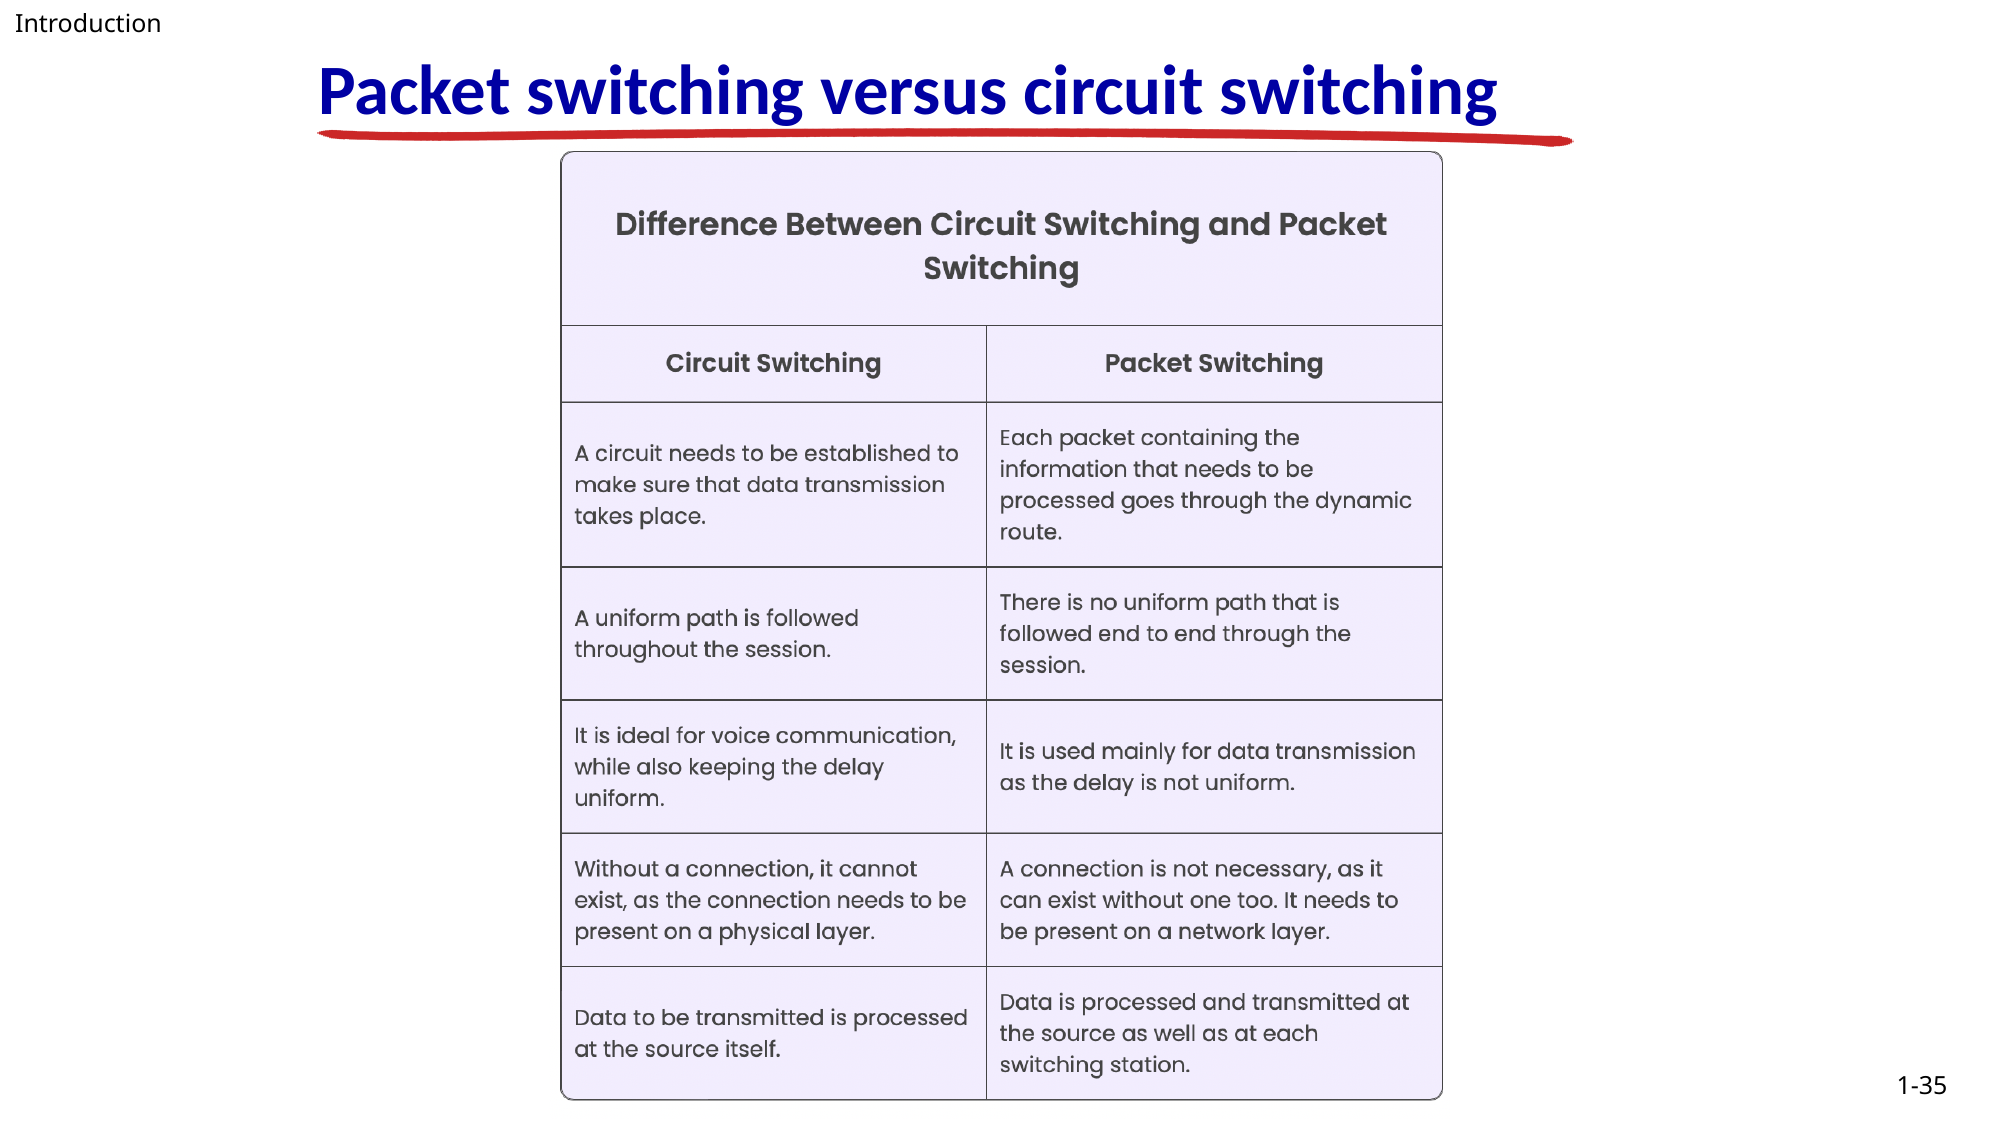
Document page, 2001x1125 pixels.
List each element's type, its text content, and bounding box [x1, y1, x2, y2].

footer Introduction [0, 0, 493, 493]
title Packet switching versus circuit switching [303, 29, 1616, 156]
picture [312, 123, 1588, 1119]
slide_number 1-‹#› [1512, 1056, 1963, 1117]
